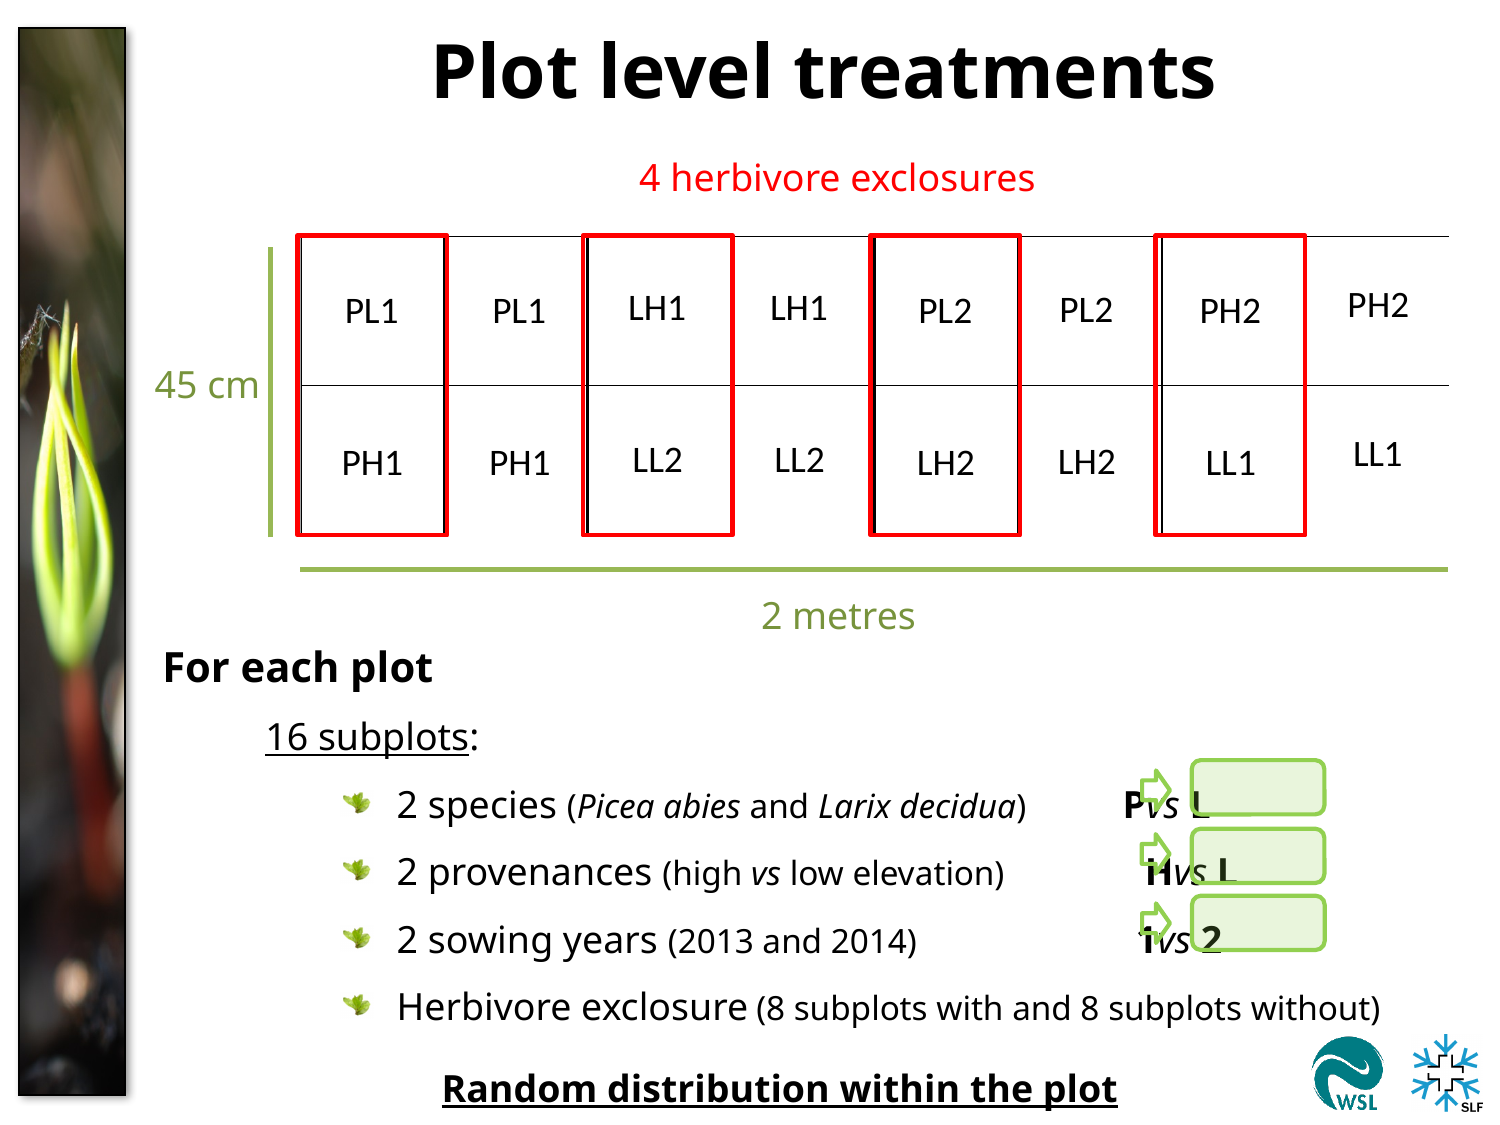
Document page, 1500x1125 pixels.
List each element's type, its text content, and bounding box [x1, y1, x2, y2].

text_box [1139, 832, 1172, 876]
text_box [1140, 901, 1172, 945]
picture [340, 790, 374, 817]
picture [19, 28, 125, 1095]
picture [340, 925, 374, 952]
picture [340, 992, 374, 1019]
picture [1411, 1034, 1483, 1112]
text_box [1140, 768, 1172, 813]
text_box [1189, 826, 1327, 886]
picture [340, 857, 374, 884]
text_box Plot level treatments [159, 7, 1489, 121]
picture [1308, 1034, 1387, 1112]
text_box For each plot 16 subplots: 2 species (Picea abies and Larix decidua) Pvs L 2 provenances (high vs low elevation) Hvs L 2 sowing years (2013 and 2014) 1vs 2 Herbivore exclosure (8 subplots with and 8 subplots without) [147, 633, 1470, 1036]
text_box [123, 146, 1451, 646]
text_box [1189, 893, 1327, 953]
text_box [1189, 758, 1327, 817]
text_box Random distribution within the plot [234, 1035, 1223, 1118]
